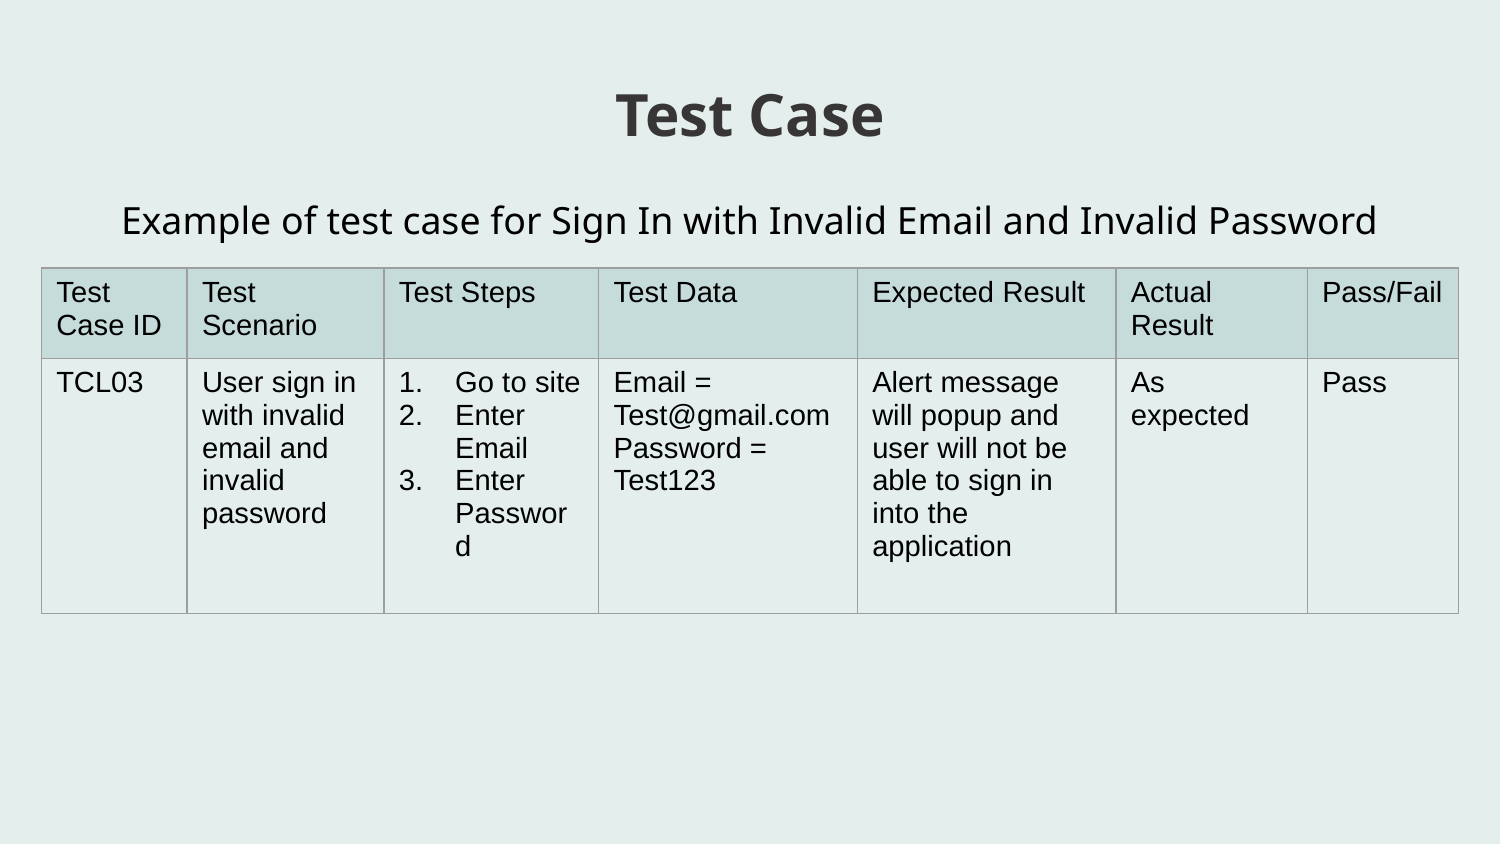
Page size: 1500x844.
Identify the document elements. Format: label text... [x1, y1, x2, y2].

table_cell Alert message will popup and user will not be able to sign in into the application [858, 385, 1115, 613]
table_cell Go to site Enter Email Enter Password [385, 385, 598, 613]
title Test Case [118, 63, 1382, 189]
table_cell Email = Test@gmail.com Password = Test123 [599, 385, 857, 613]
table_cell User sign in with invalid email and invalid password [188, 385, 383, 613]
table_cell As expected [1117, 385, 1307, 613]
table_cell Pass [1308, 385, 1458, 613]
text_box Example of test case for Sign In with Invalid Email and Invalid Password [41, 189, 1459, 385]
table_cell TCL03 [42, 385, 186, 613]
